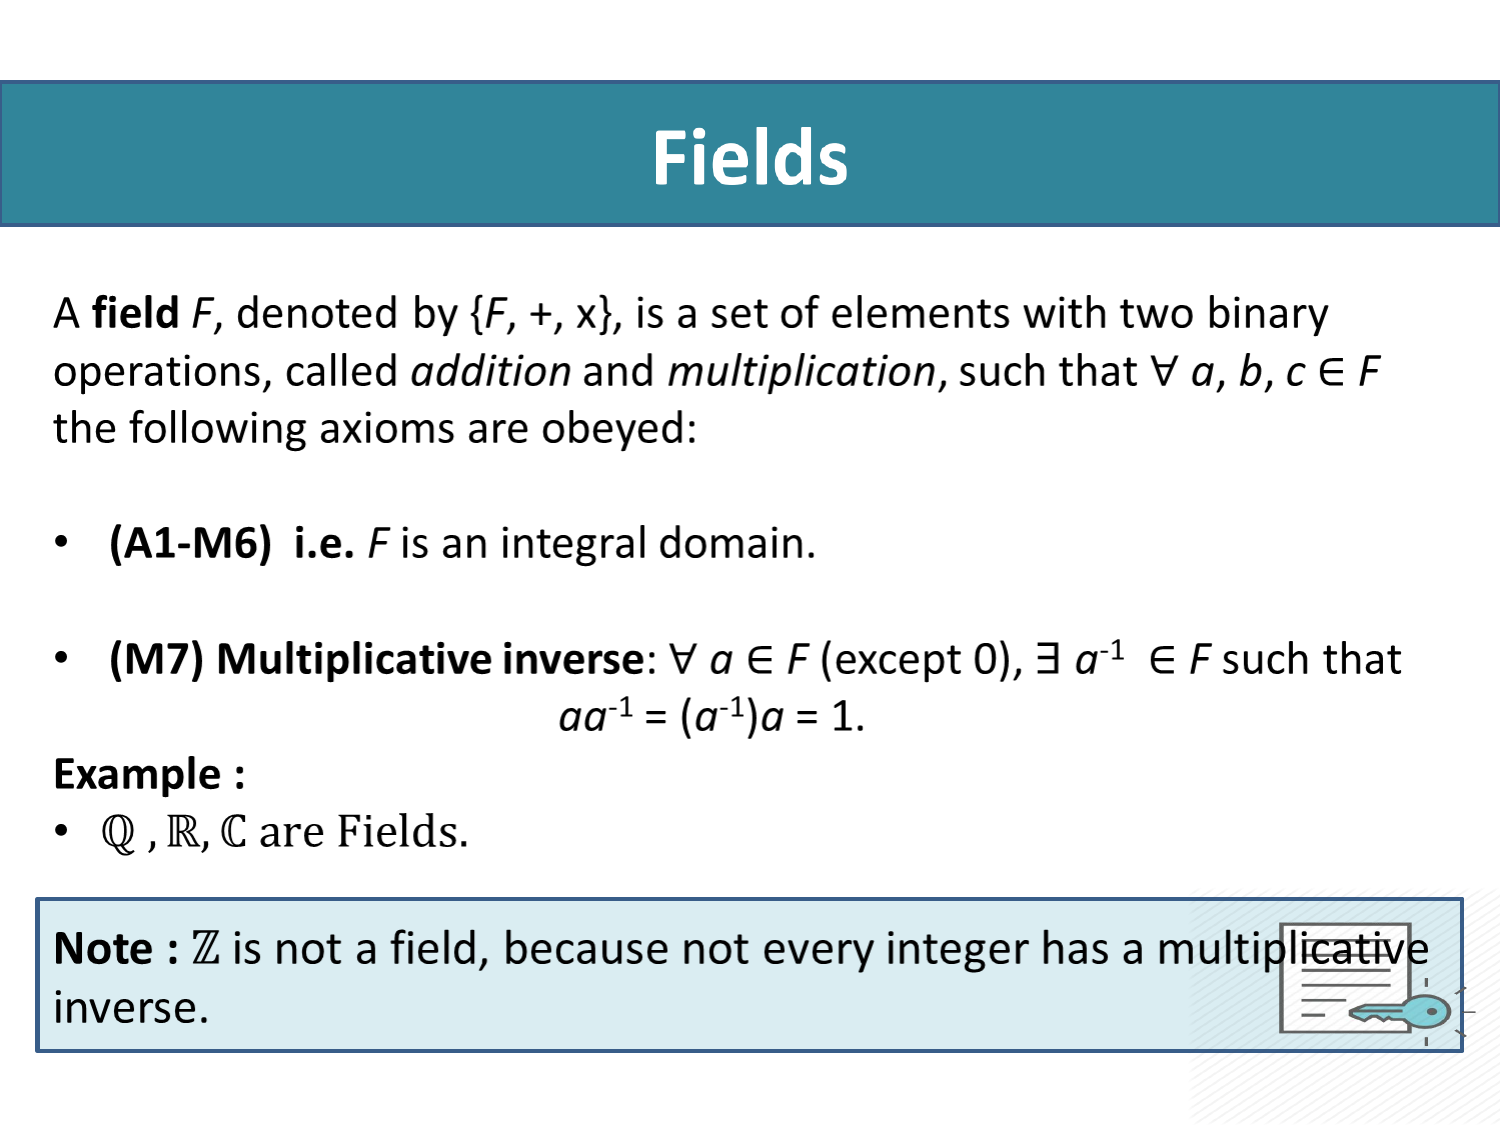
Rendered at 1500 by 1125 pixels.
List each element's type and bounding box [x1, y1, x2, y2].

text_box [0, 79, 1500, 228]
text_box [37, 274, 1500, 1125]
